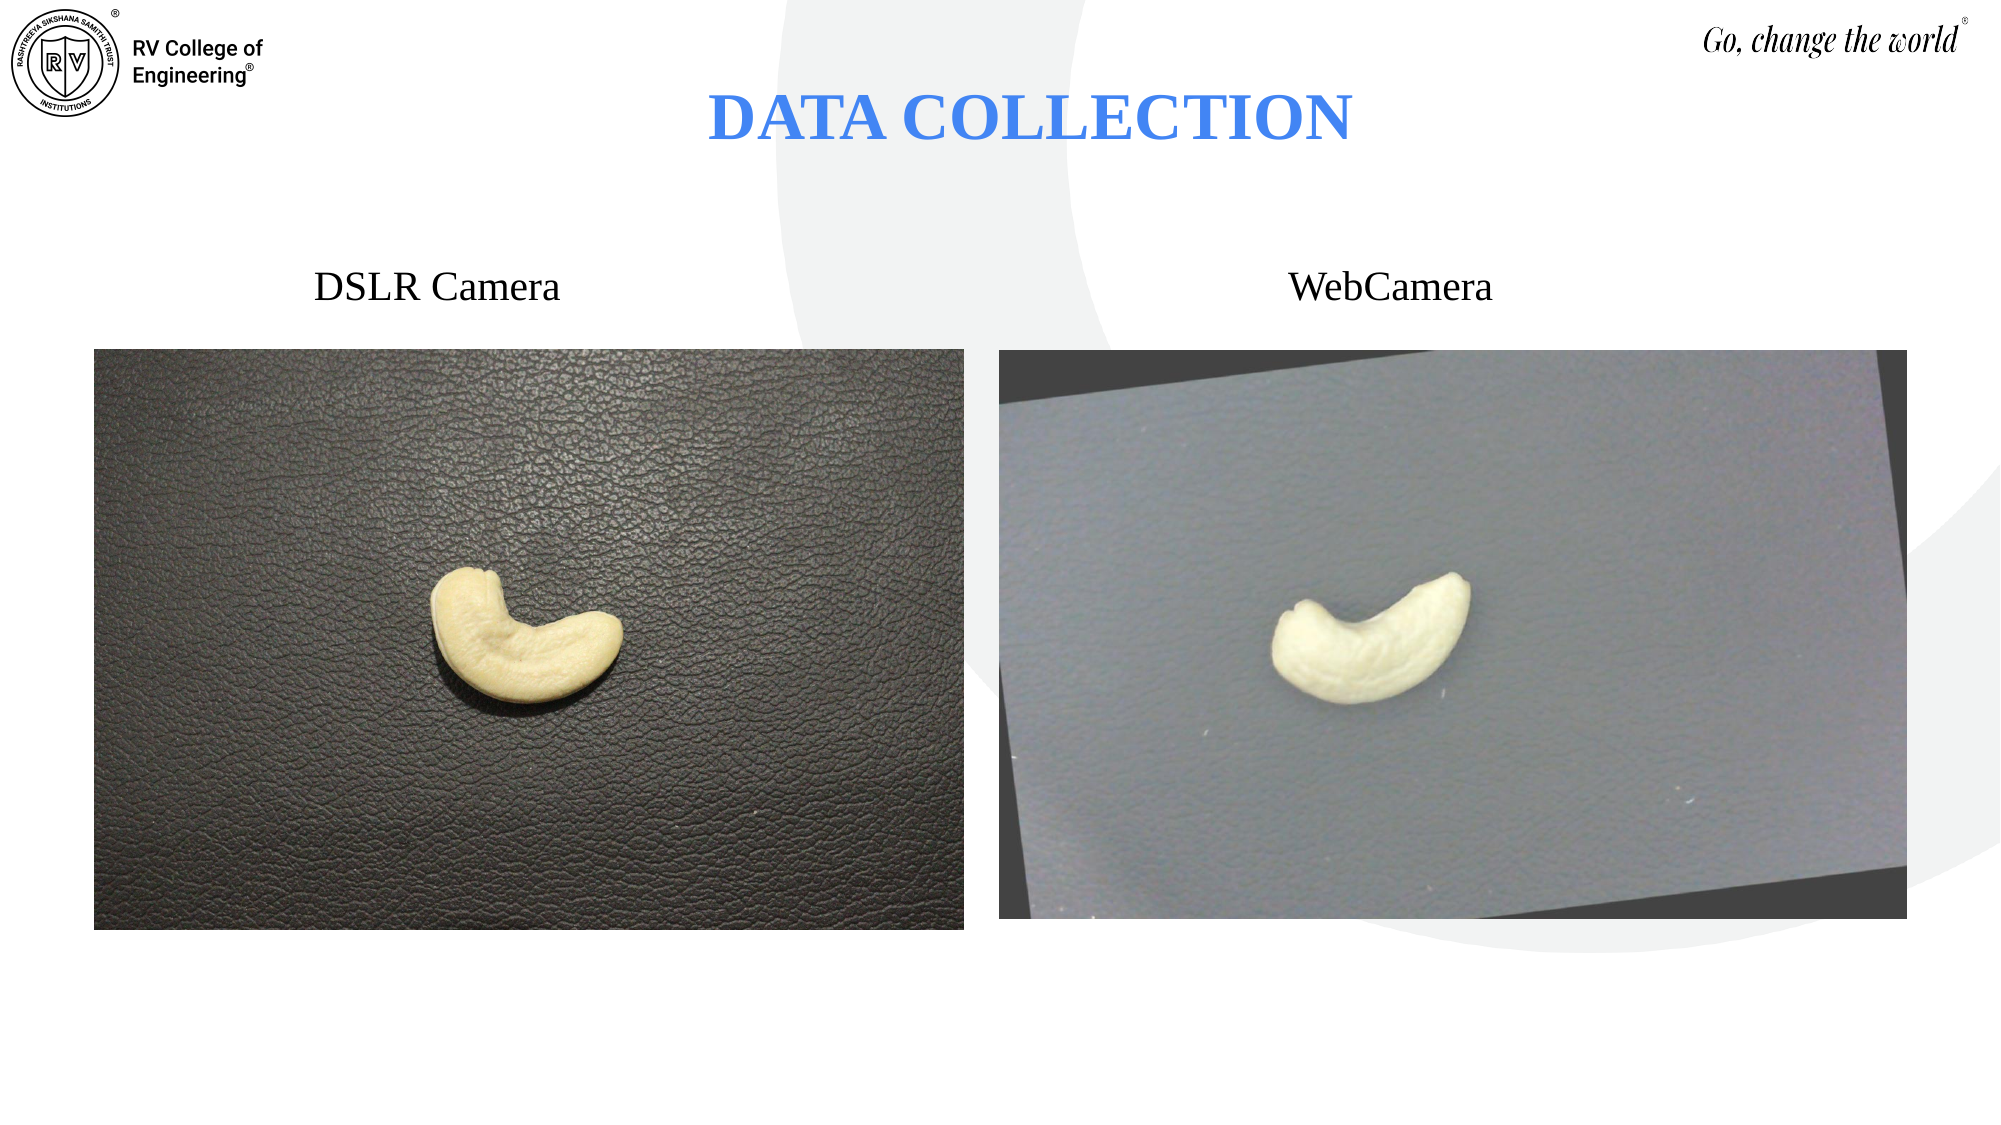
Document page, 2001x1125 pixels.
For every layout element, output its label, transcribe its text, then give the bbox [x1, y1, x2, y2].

text_box WebCamera [1273, 243, 1633, 335]
text_box DATA COLLECTION [650, 58, 1413, 195]
text_box DSLR Camera [298, 243, 707, 319]
picture [0, 0, 2001, 1125]
